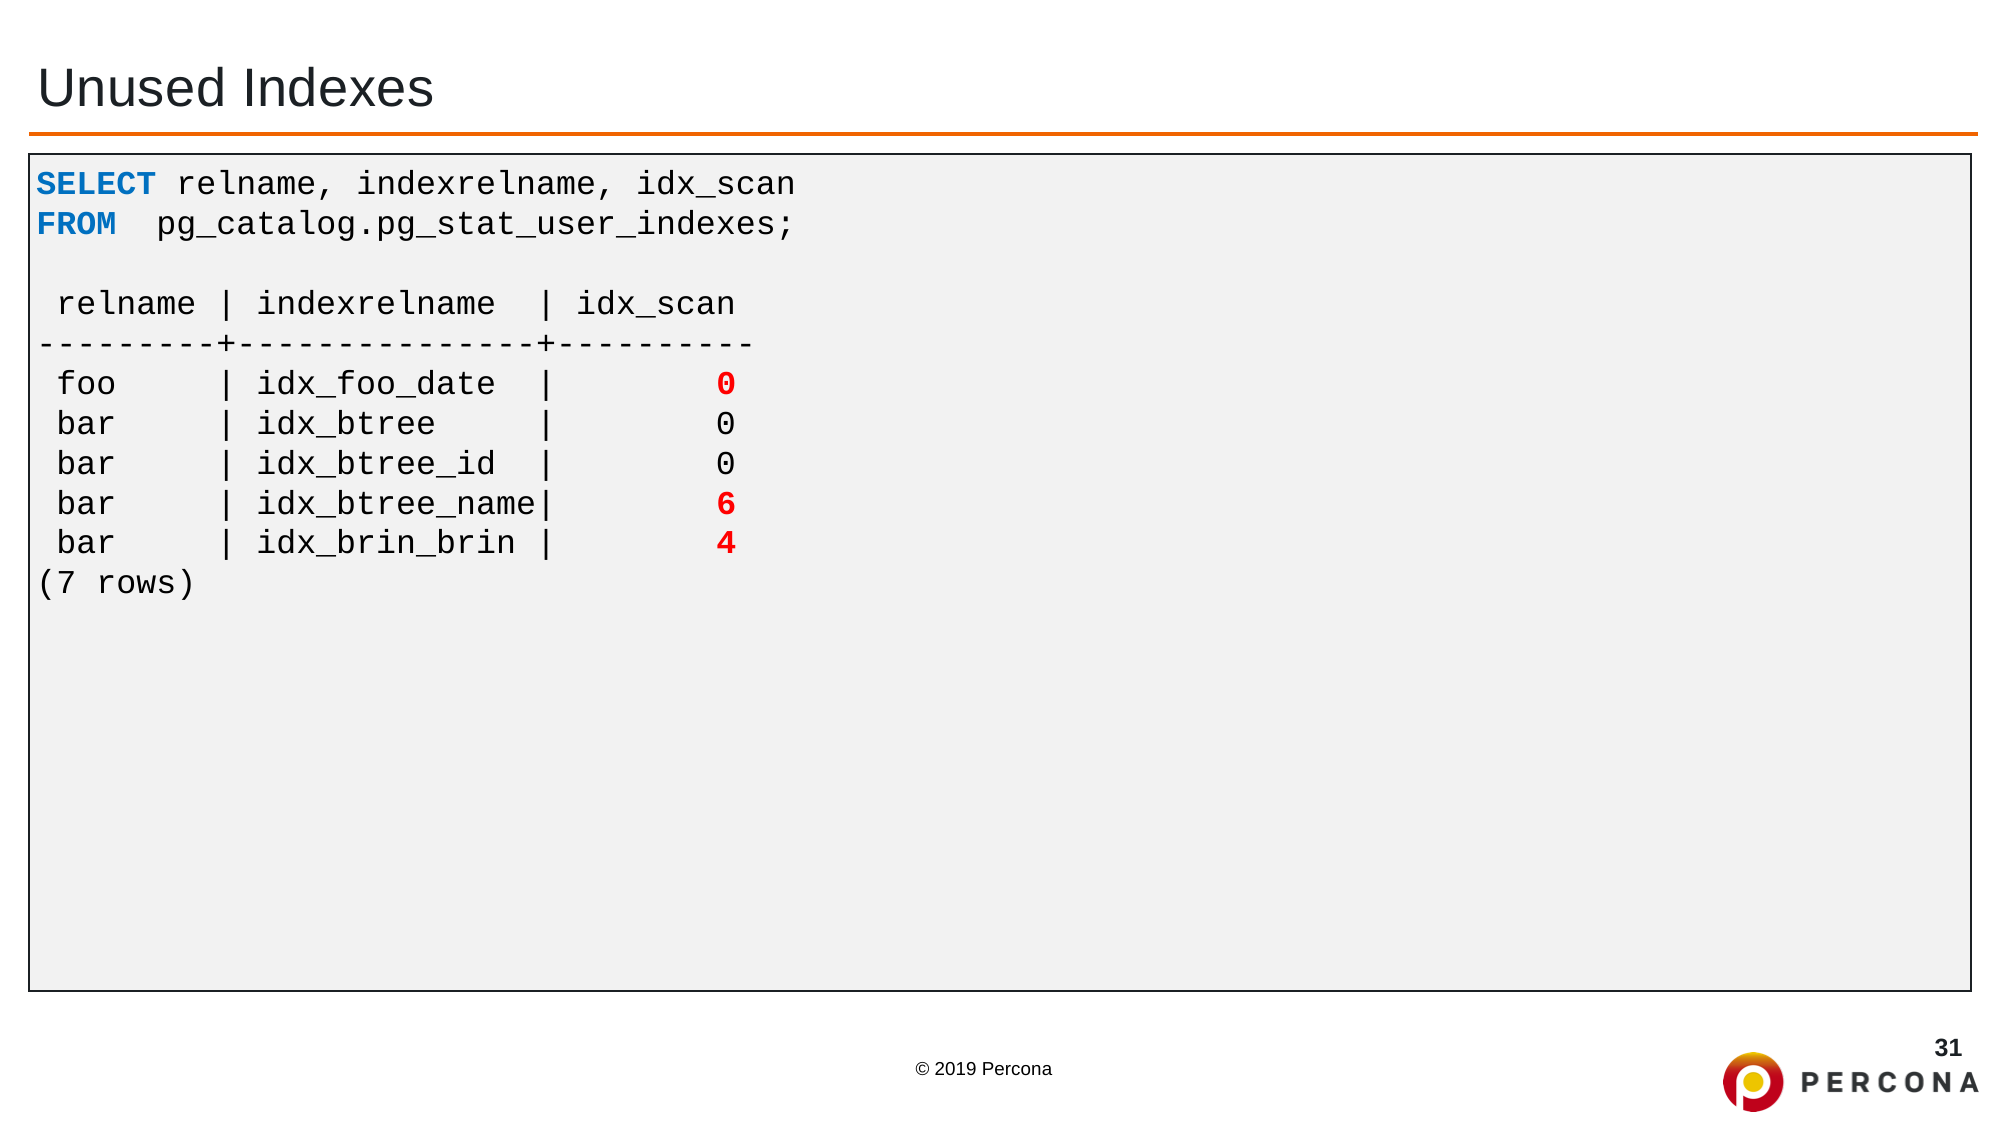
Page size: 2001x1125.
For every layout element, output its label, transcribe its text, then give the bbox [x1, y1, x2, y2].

title Unused Indexes [29, 29, 1979, 148]
picture [1723, 1052, 1979, 1112]
text_box SELECT relname, indexrelname, idx_scan FROM pg_catalog.pg_stat_user_indexes; relname | indexrelname | idx_scan ---------+---------------+---------- foo | idx_foo_date | 0 bar | idx_btree | 0 bar | idx_btree_id | 0 bar | idx_btree_name| 6 bar | idx_brin_brin | 4 (7 rows) [28, 153, 1972, 992]
slide_number 31 [1925, 1028, 1972, 1066]
